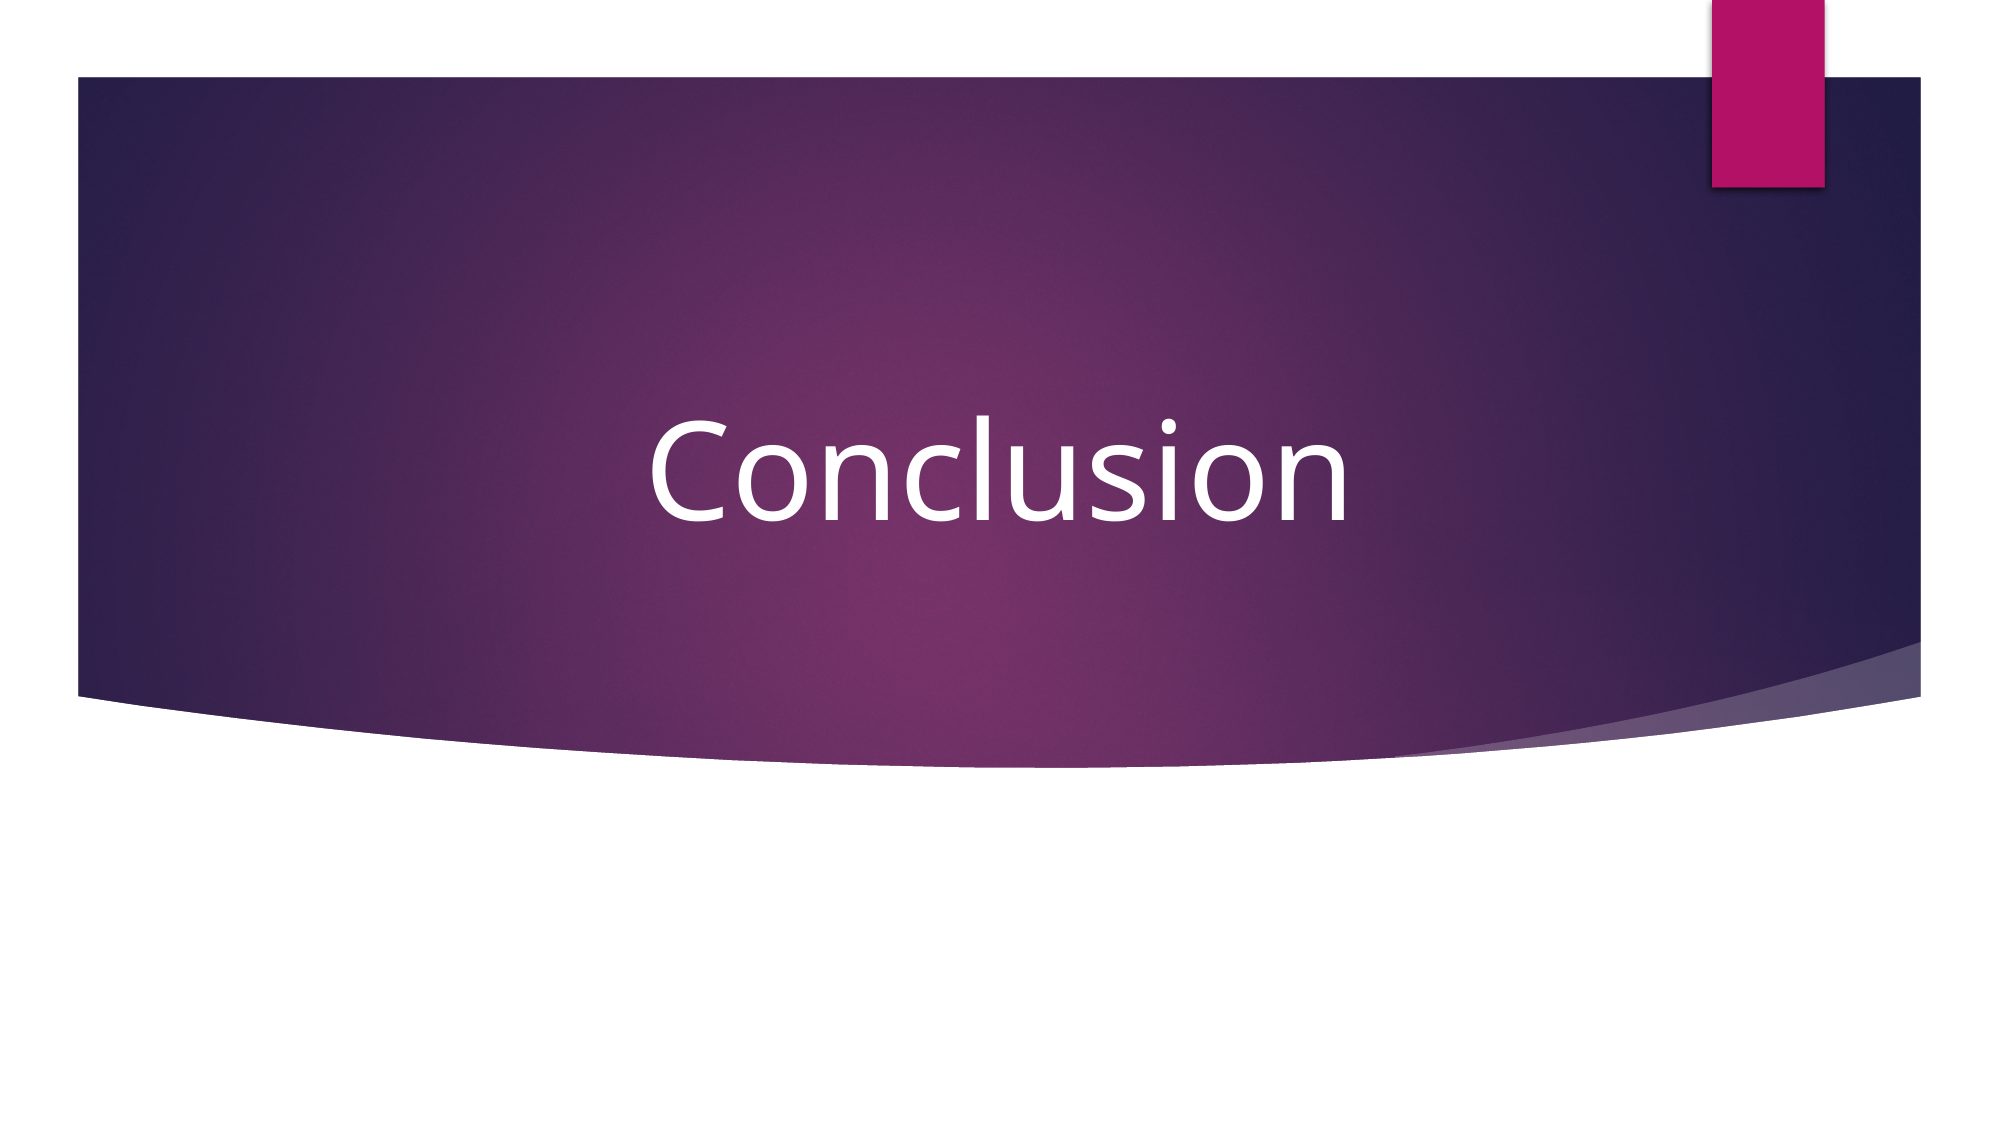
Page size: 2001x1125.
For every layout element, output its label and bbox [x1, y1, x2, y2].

text_box [0, 0, 2000, 1125]
